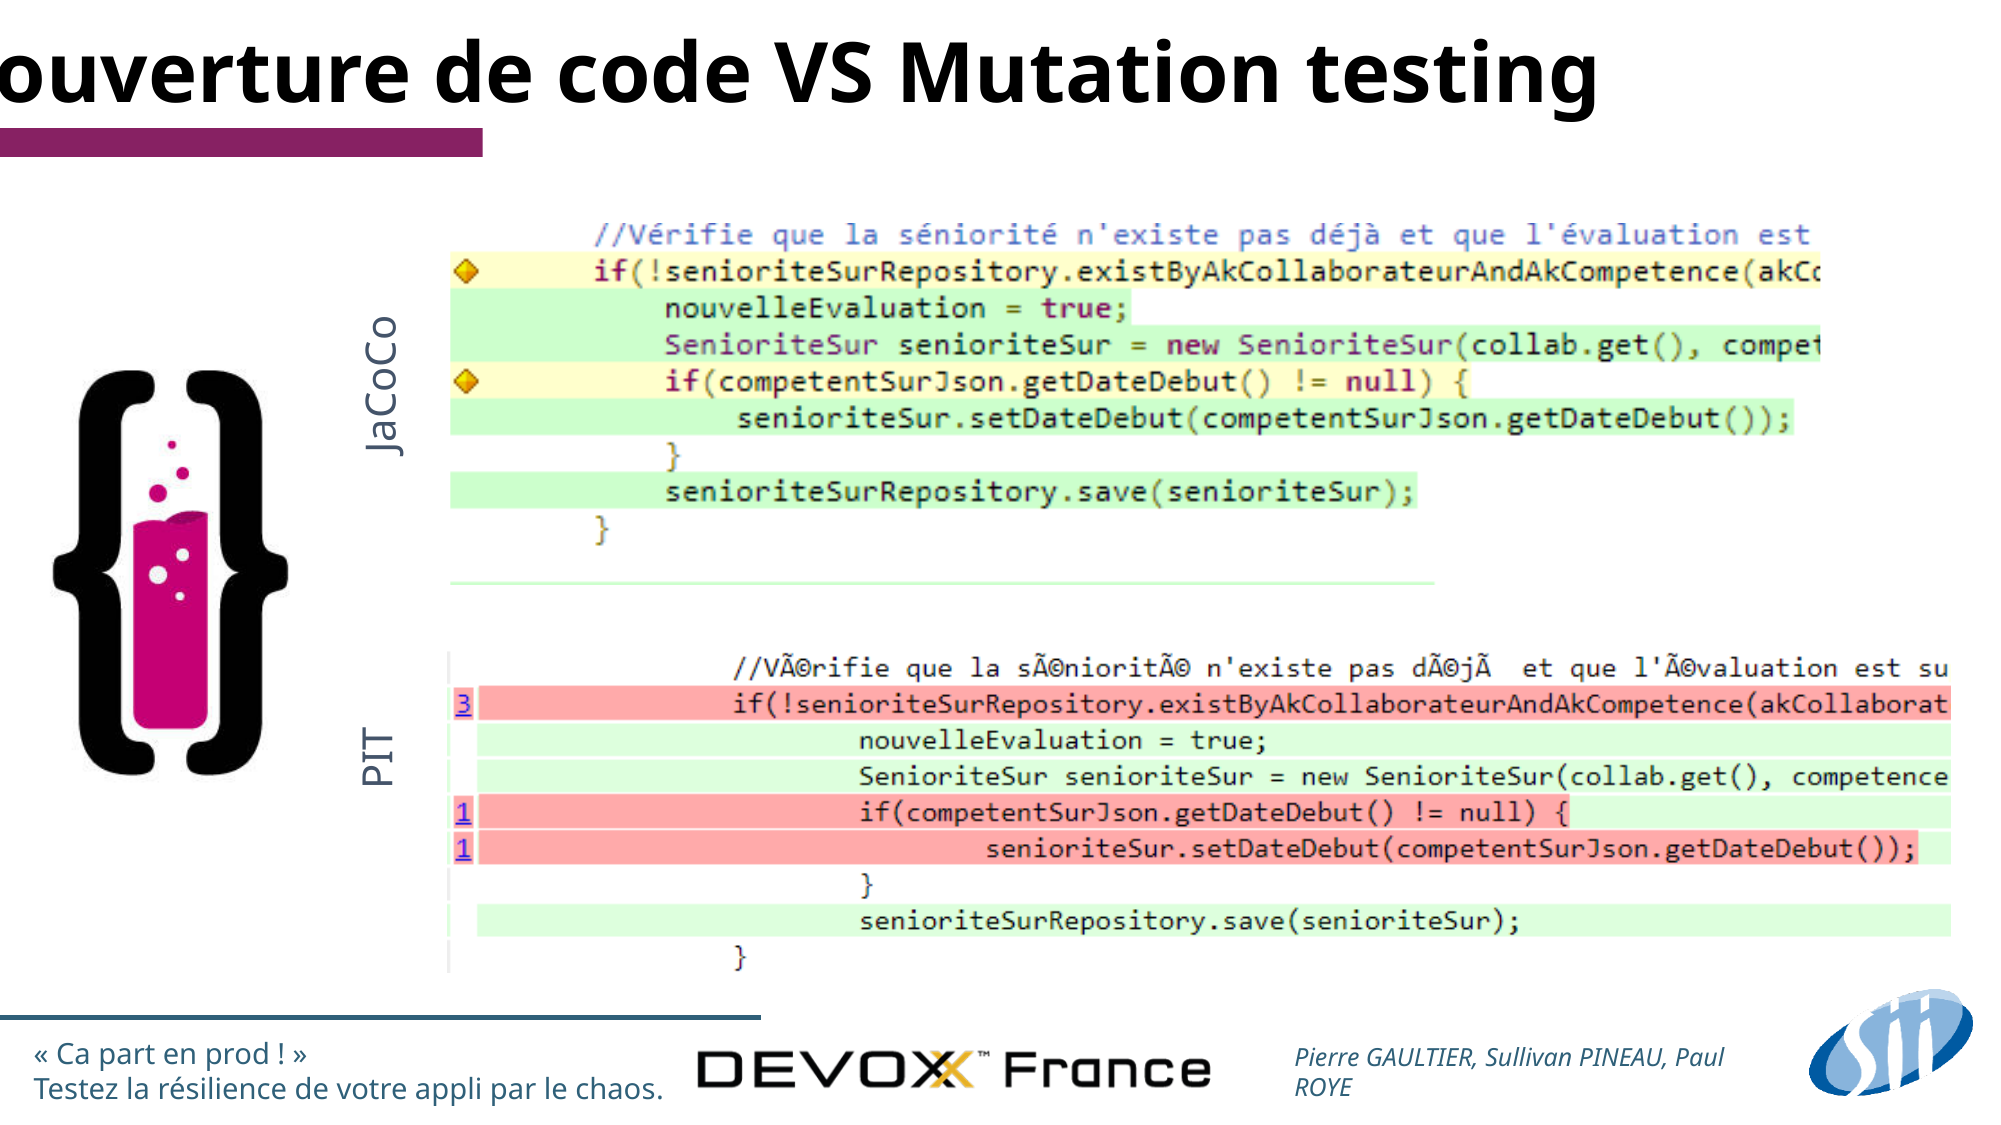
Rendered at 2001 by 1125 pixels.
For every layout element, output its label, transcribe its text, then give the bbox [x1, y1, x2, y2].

picture [693, 999, 1214, 1125]
picture [450, 223, 1821, 585]
text_box JaCoCo [333, 197, 417, 572]
text_box PIT [330, 571, 414, 946]
picture [47, 360, 297, 783]
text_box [0, 12, 1523, 157]
picture [1809, 989, 1973, 1096]
picture [447, 650, 1951, 973]
